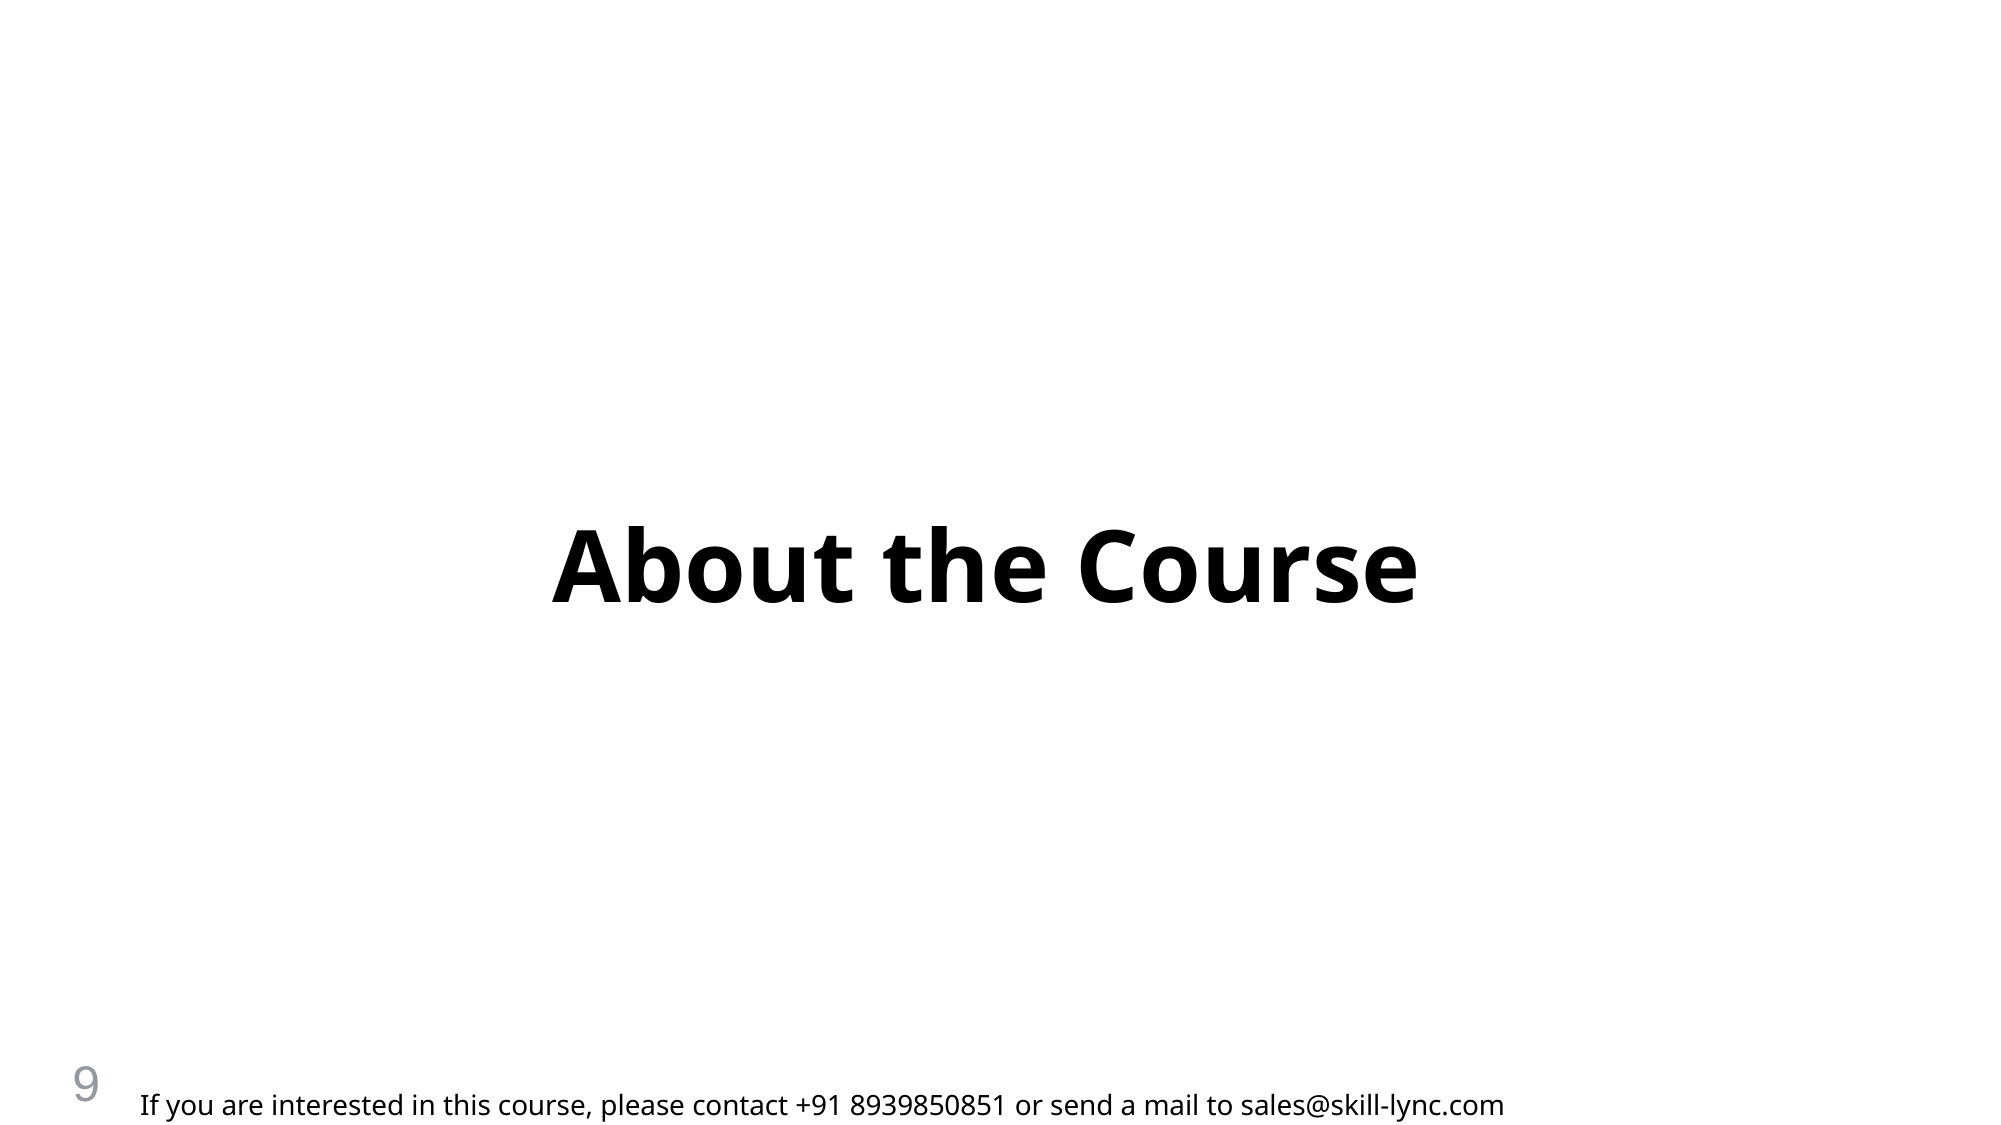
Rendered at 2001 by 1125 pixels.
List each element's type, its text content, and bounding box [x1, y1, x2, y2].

slide_number 9 [0, 1038, 120, 1125]
title About the Course [68, 470, 1932, 655]
